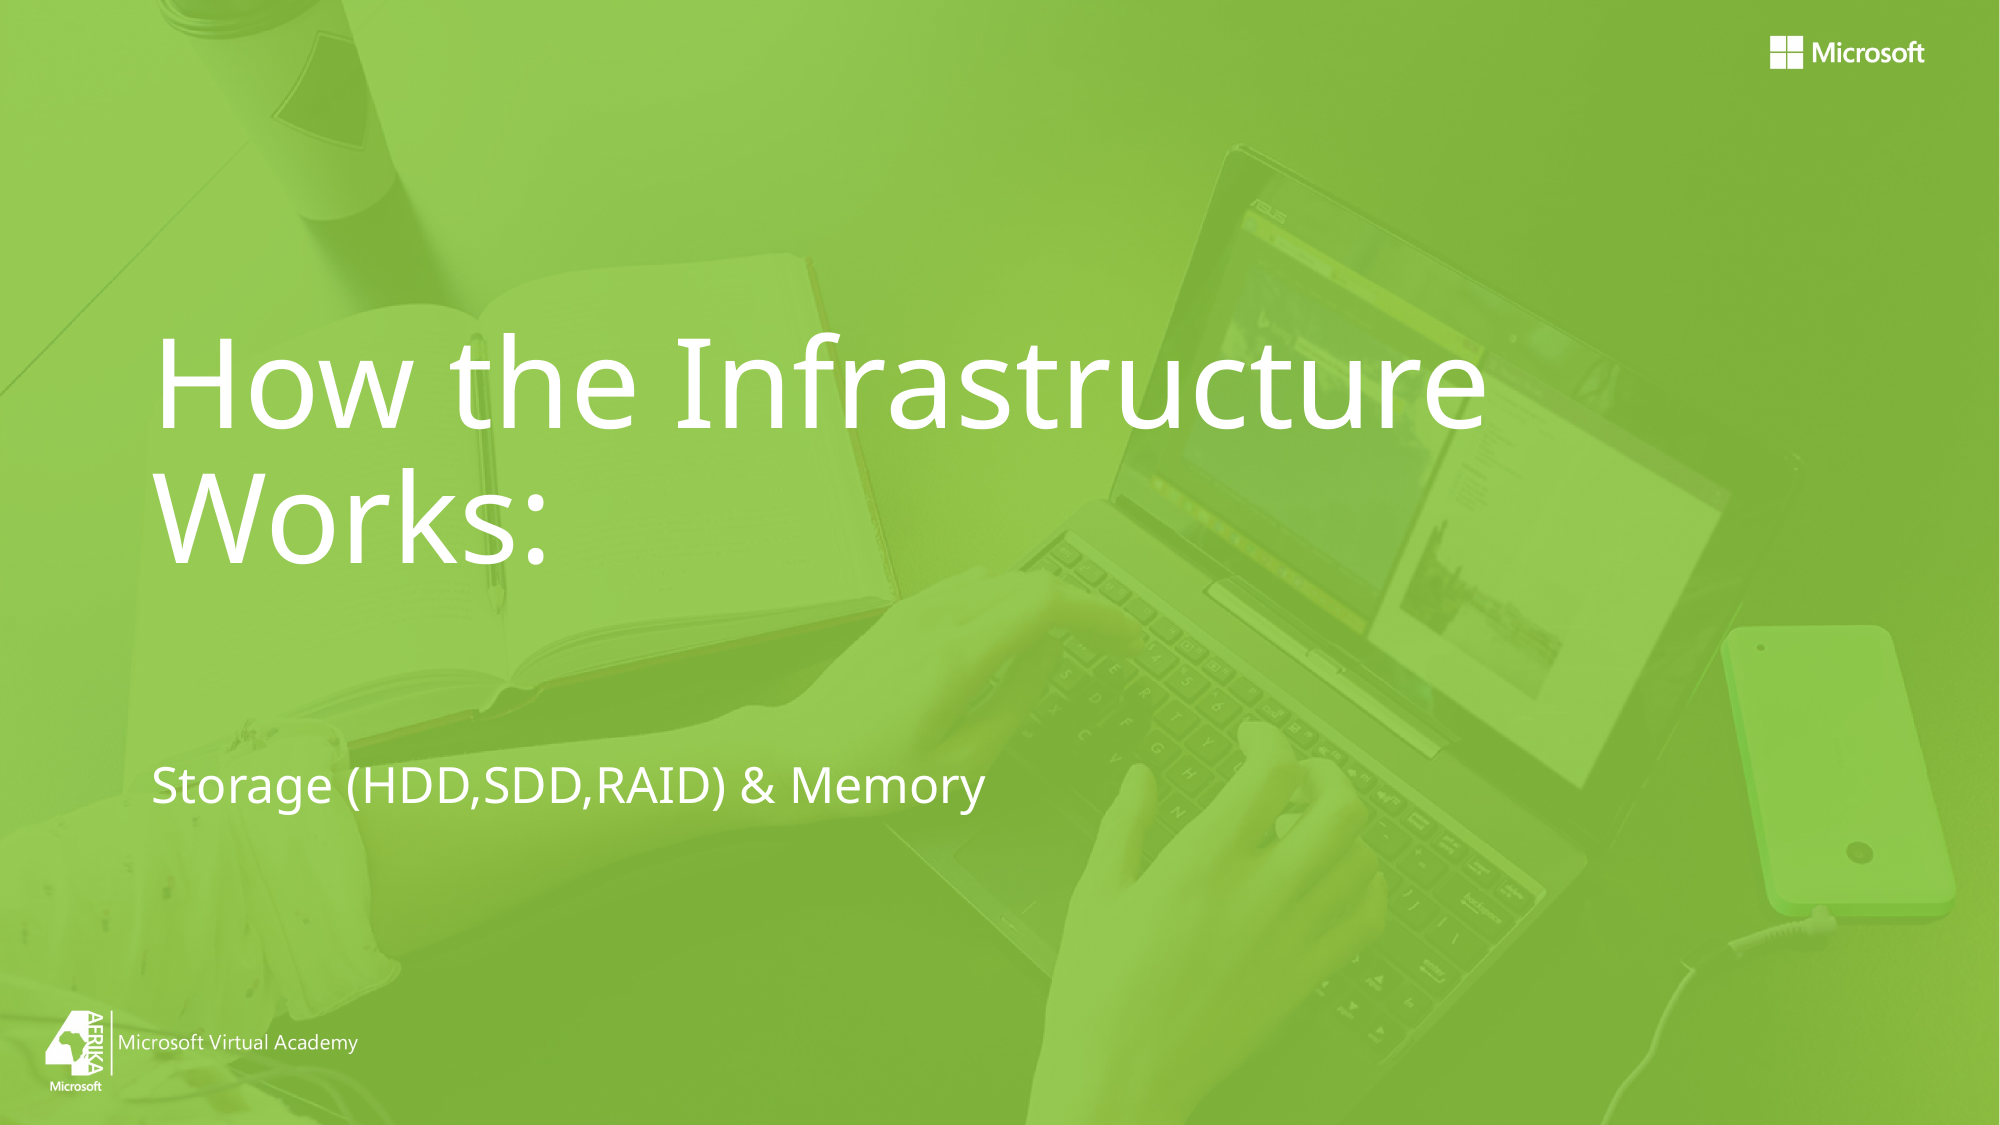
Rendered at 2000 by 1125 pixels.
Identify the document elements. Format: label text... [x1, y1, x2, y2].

list Storage (HDD,SDD,RAID) & Memory [136, 752, 1861, 999]
picture [0, 0, 2000, 1125]
title How the Infrastructure Works: [136, 280, 1861, 749]
